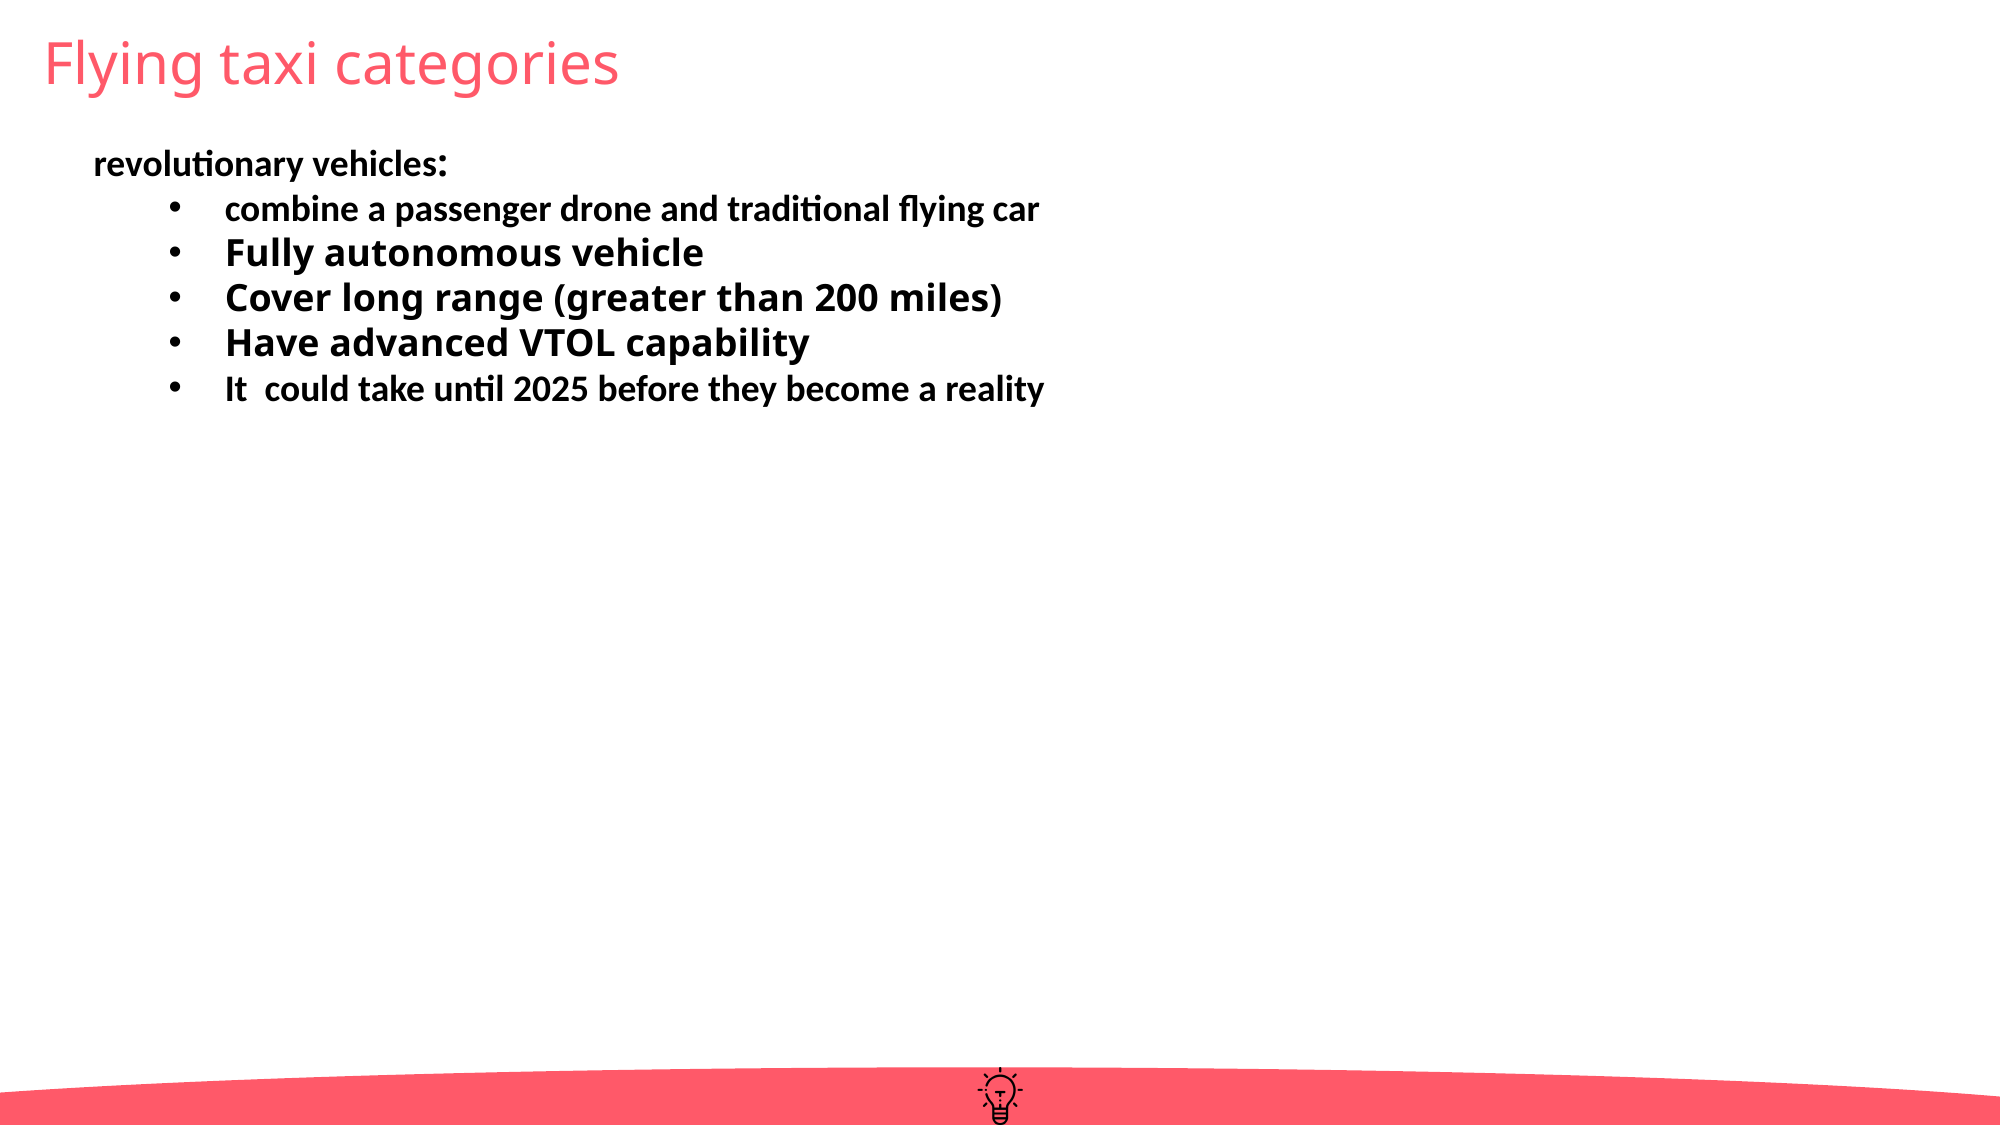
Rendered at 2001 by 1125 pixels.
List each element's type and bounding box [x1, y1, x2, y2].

picture [971, 1067, 1029, 1125]
text_box [0, 1066, 2000, 1125]
text_box [0, 18, 1392, 420]
